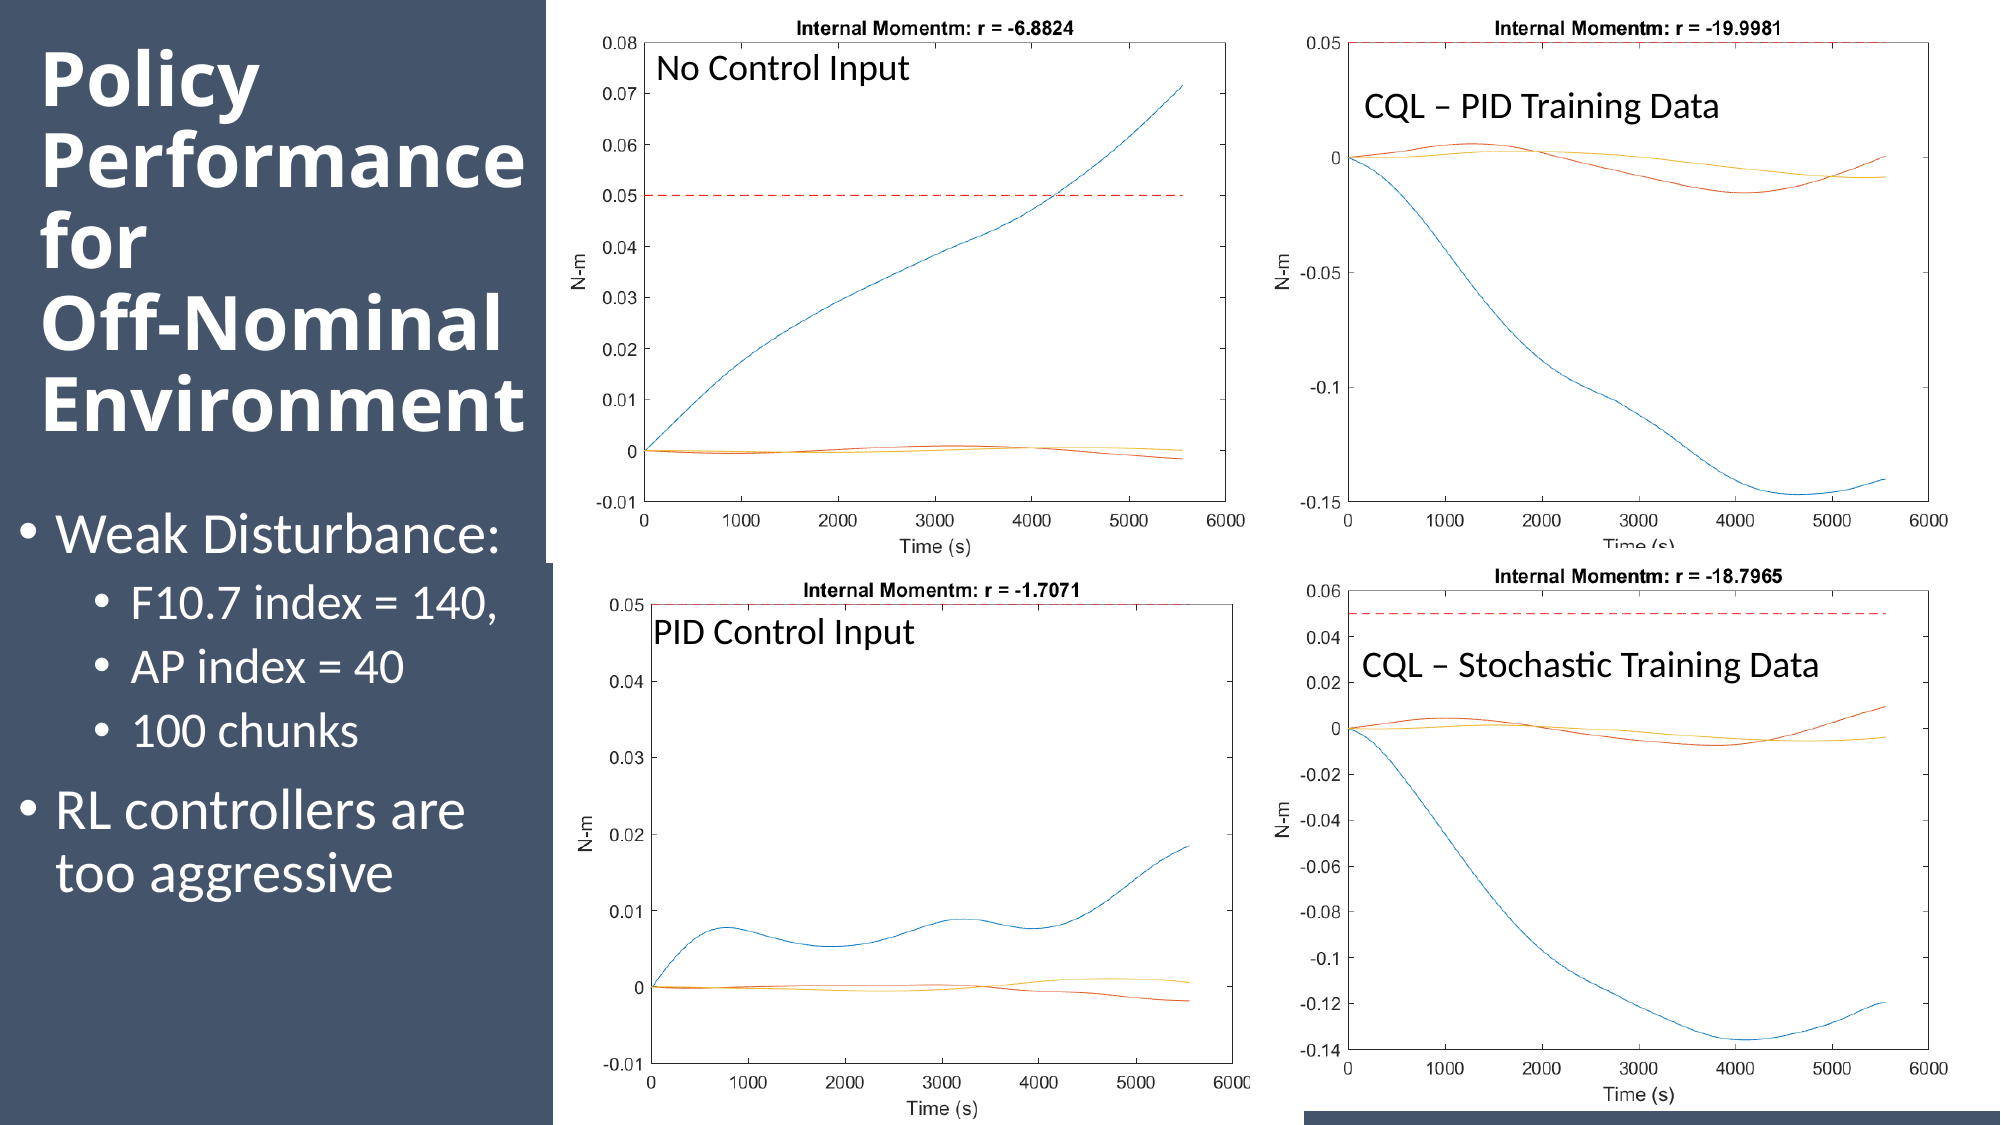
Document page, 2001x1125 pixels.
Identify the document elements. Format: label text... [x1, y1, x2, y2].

list Weak Disturbance: F10.7 index = 140, AP index = 40 100 chunks RL controllers are too aggressive [3, 495, 553, 1071]
title Policy Performance for Off-Nominal Environment [24, 28, 546, 461]
picture [546, 0, 2000, 1125]
